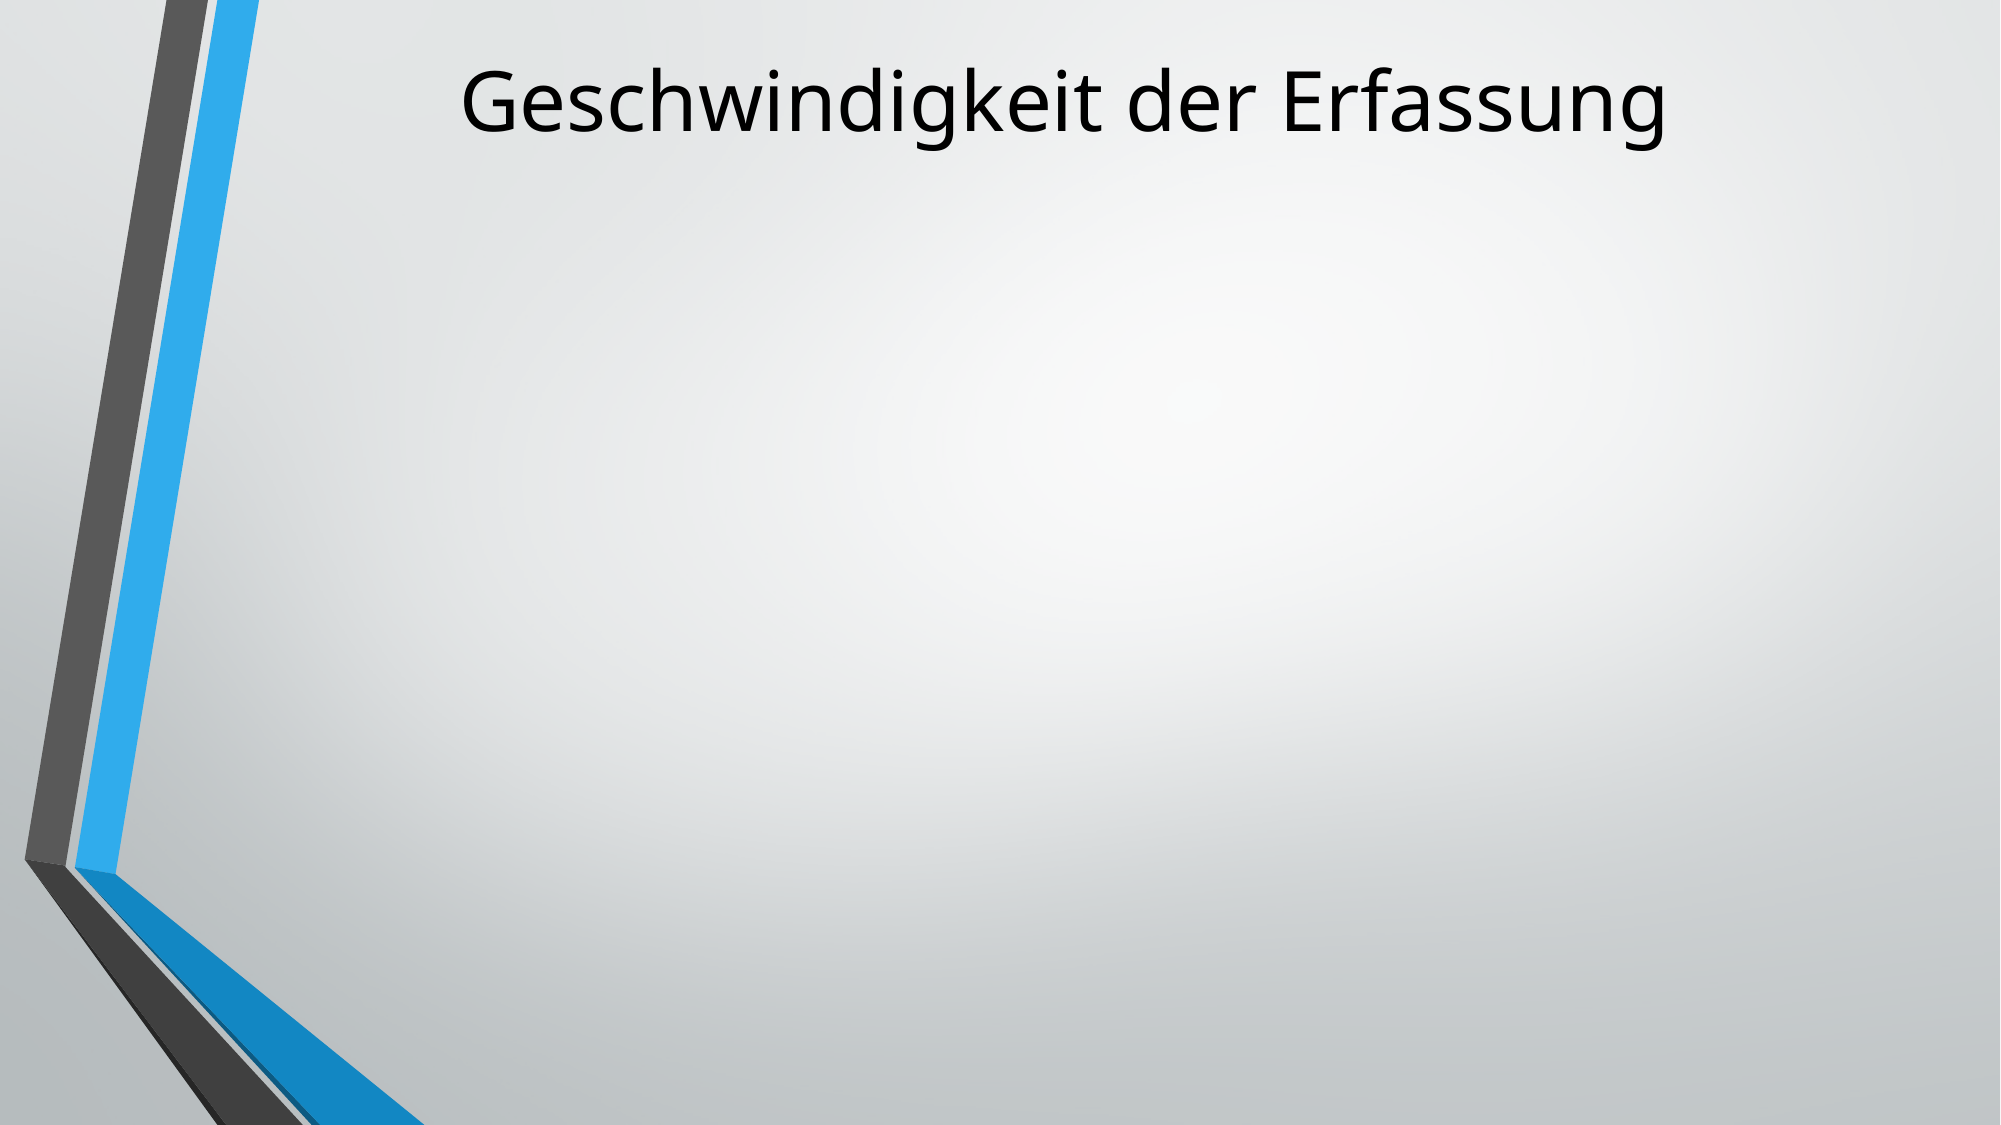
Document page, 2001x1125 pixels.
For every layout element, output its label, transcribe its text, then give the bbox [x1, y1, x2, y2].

title Geschwindigkeit der Erfassung [243, 2, 1887, 195]
